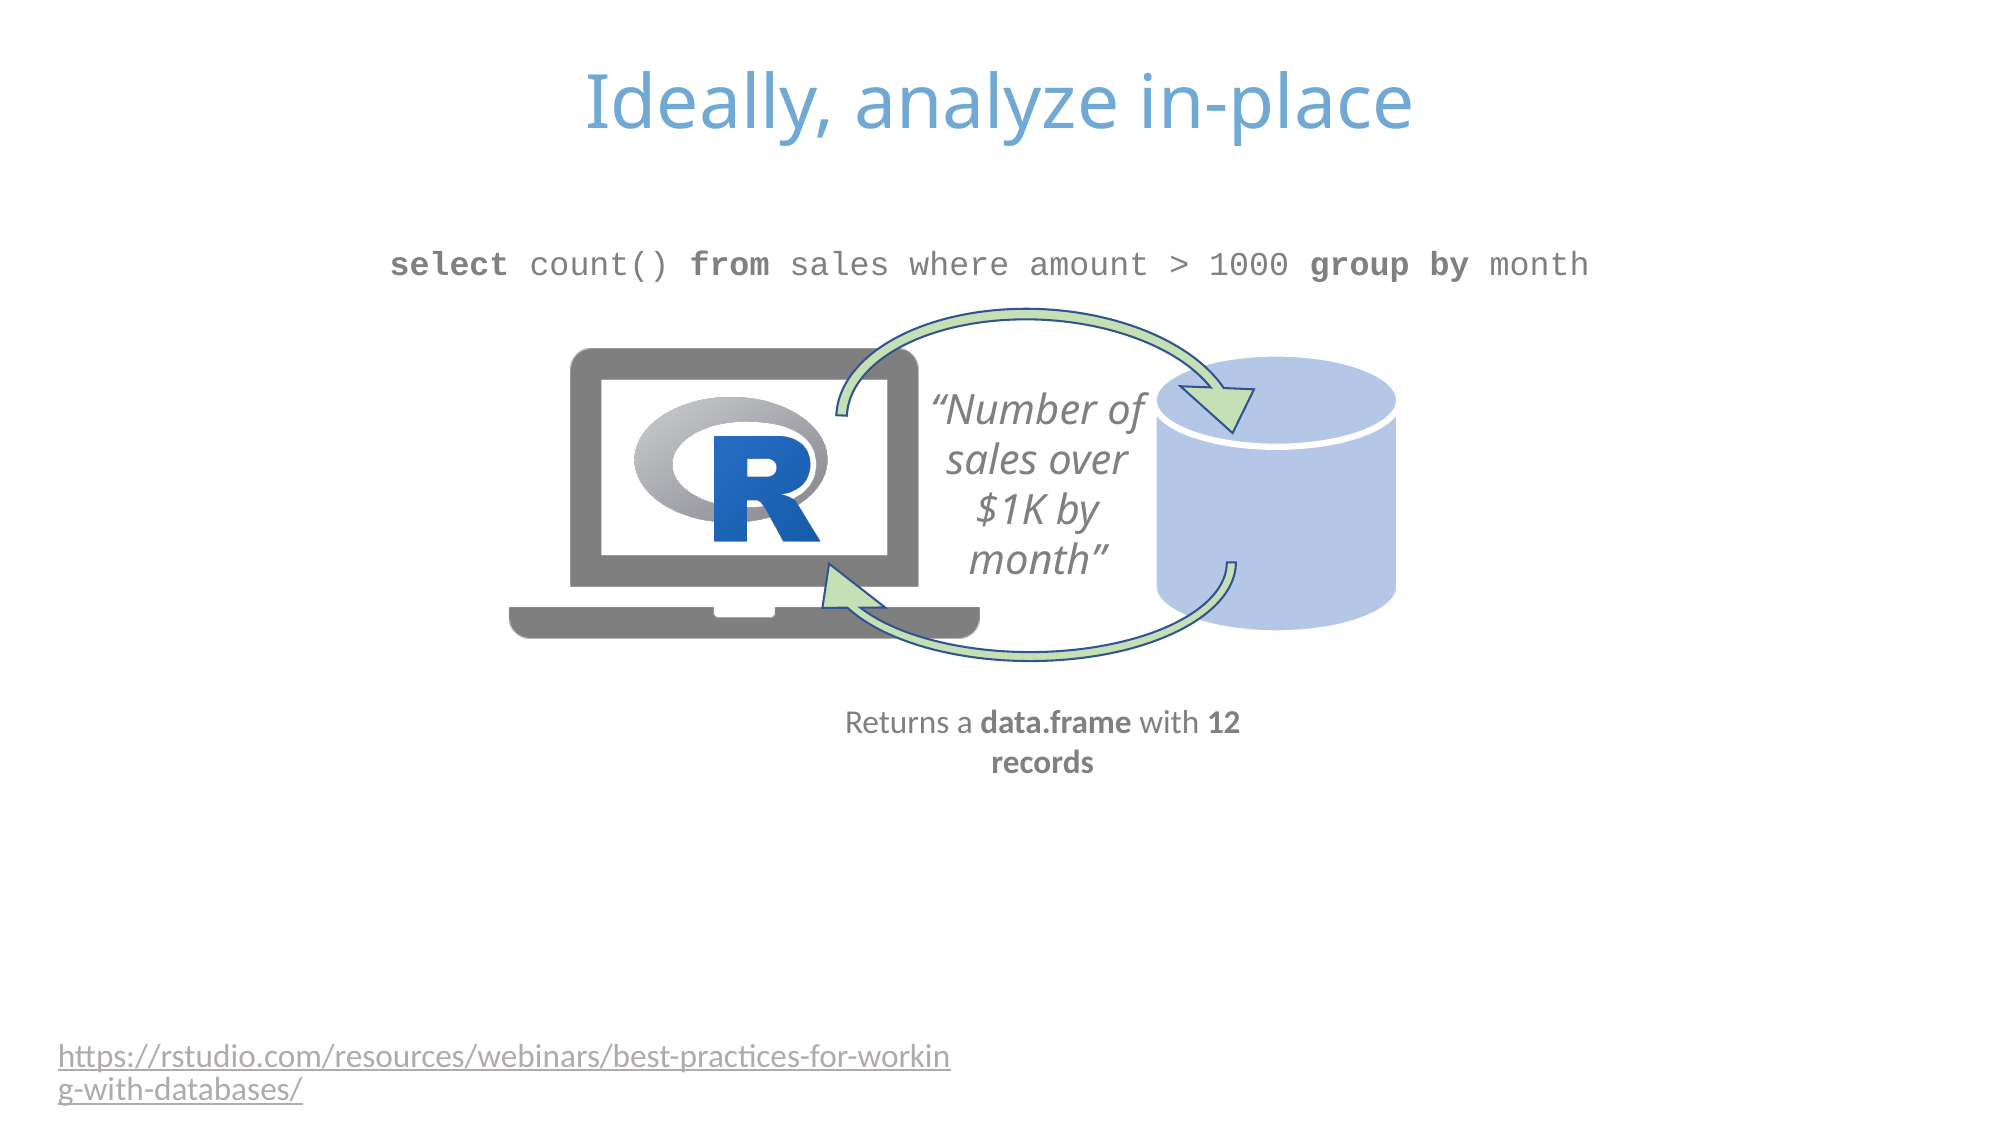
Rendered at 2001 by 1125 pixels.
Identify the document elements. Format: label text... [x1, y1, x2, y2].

text_box Ideally, analyze in-place [0, 45, 2000, 151]
text_box select count() from sales where amount > 1000 group by month [359, 241, 1620, 282]
text_box [1152, 352, 1401, 635]
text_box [499, 245, 990, 742]
text_box Returns a data.frame with 12 records [797, 700, 1288, 780]
text_box “Number of sales over $1K by month” [990, 382, 1153, 583]
text_box https://rstudio.com/resources/webinars/best-practices-for-working-with-databases/ [43, 1026, 979, 1093]
text_box [990, 307, 1256, 435]
text_box [990, 561, 1237, 663]
